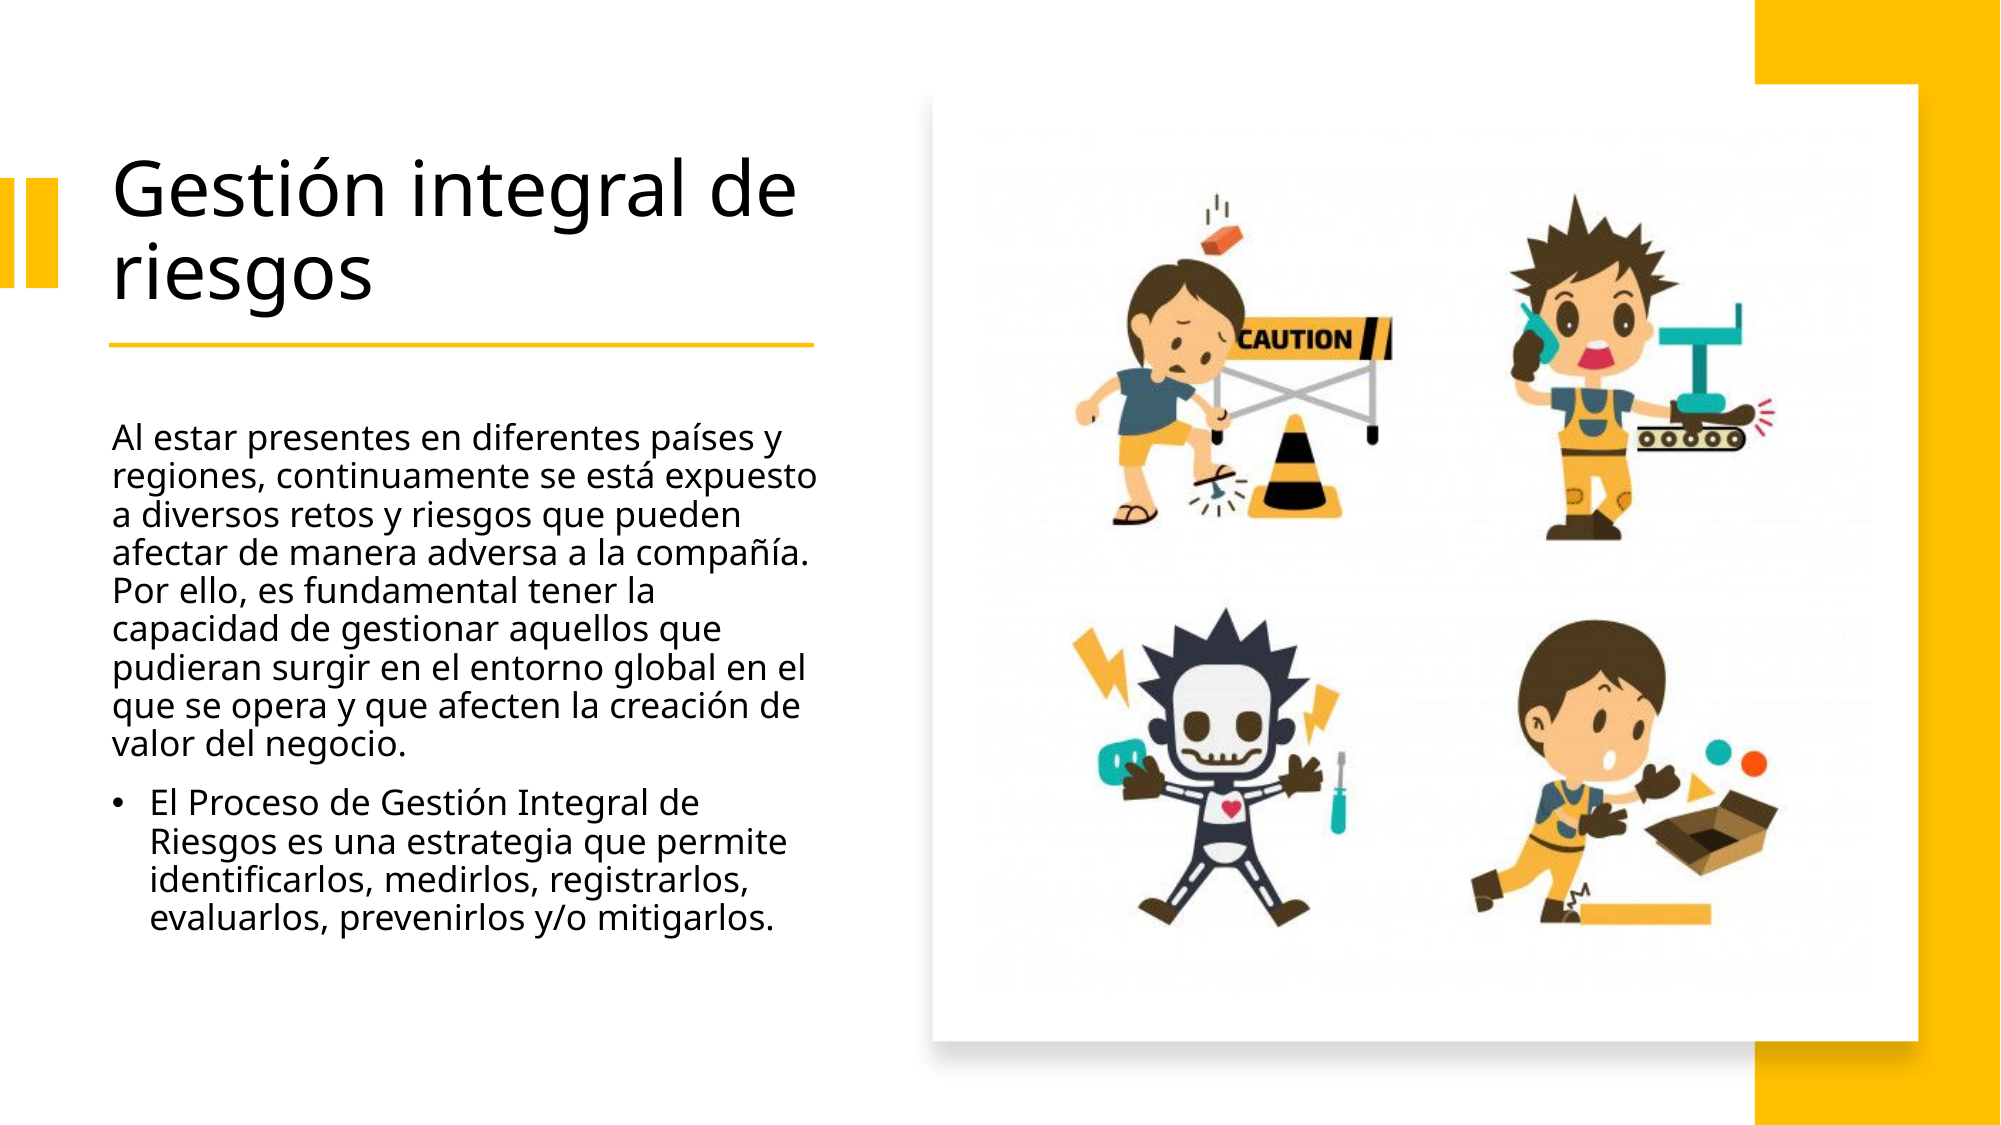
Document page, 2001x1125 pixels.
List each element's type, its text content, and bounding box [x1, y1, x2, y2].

picture [980, 131, 1871, 994]
list Al estar presentes en diferentes países y regiones, continuamente se está expuesto a diversos retos y riesgos que pueden afectar de manera adversa a la compañía. Por ello, es fundamental tener la capacidad de gestionar aquellos que pudieran surgir en el entorno global en el que se opera y que afecten la creación de valor del negocio. El Proceso de Gestión Integral de Riesgos es una estrategia que permite identificarlos, medirlos, registrarlos, evaluarlos, prevenirlos y/o mitigarlos. [96, 382, 845, 1036]
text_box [0, 177, 59, 289]
title Gestión integral de riesgos [96, 140, 845, 326]
text_box [0, 0, 1754, 1125]
text_box [1754, 0, 2000, 1125]
text_box [932, 83, 1919, 1042]
text_box [108, 342, 815, 348]
